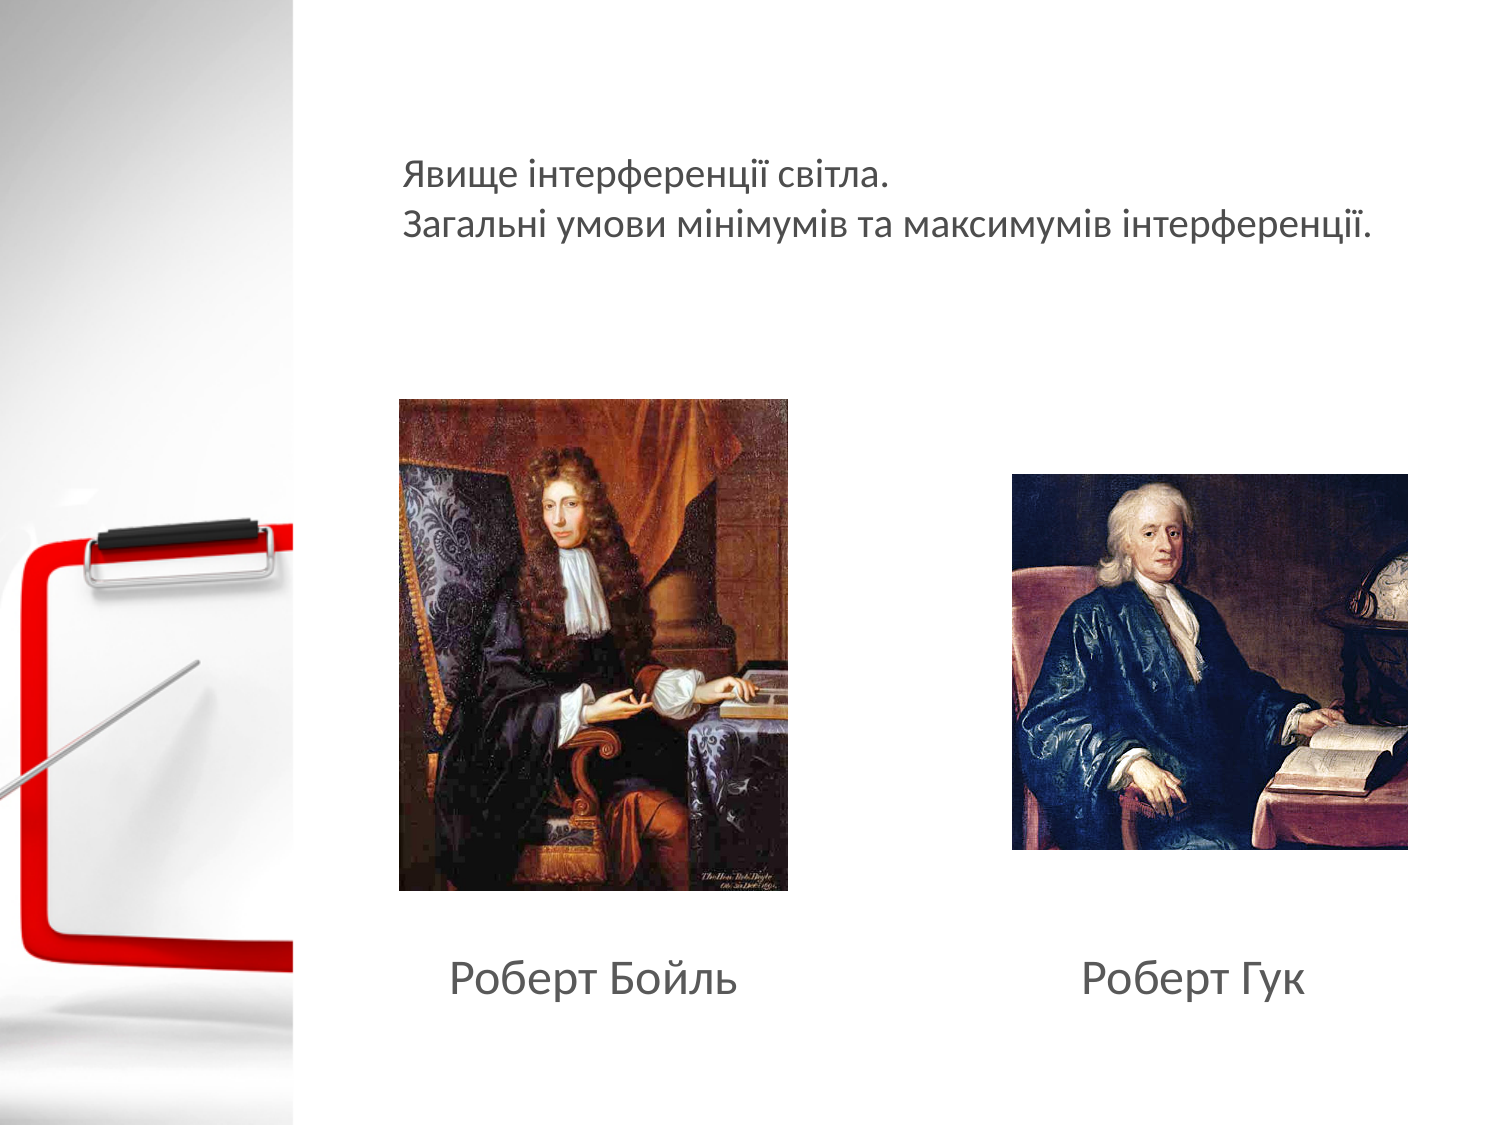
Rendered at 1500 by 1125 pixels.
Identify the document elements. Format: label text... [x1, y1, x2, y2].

text_box Роберт Бойль [425, 937, 763, 1013]
title Явище інтерференції світла. Загальні умови мінімумів та максимумів інтерференції. [387, 137, 1463, 255]
text_box Роберт Гук [1025, 937, 1363, 1013]
picture [0, 0, 1500, 1125]
